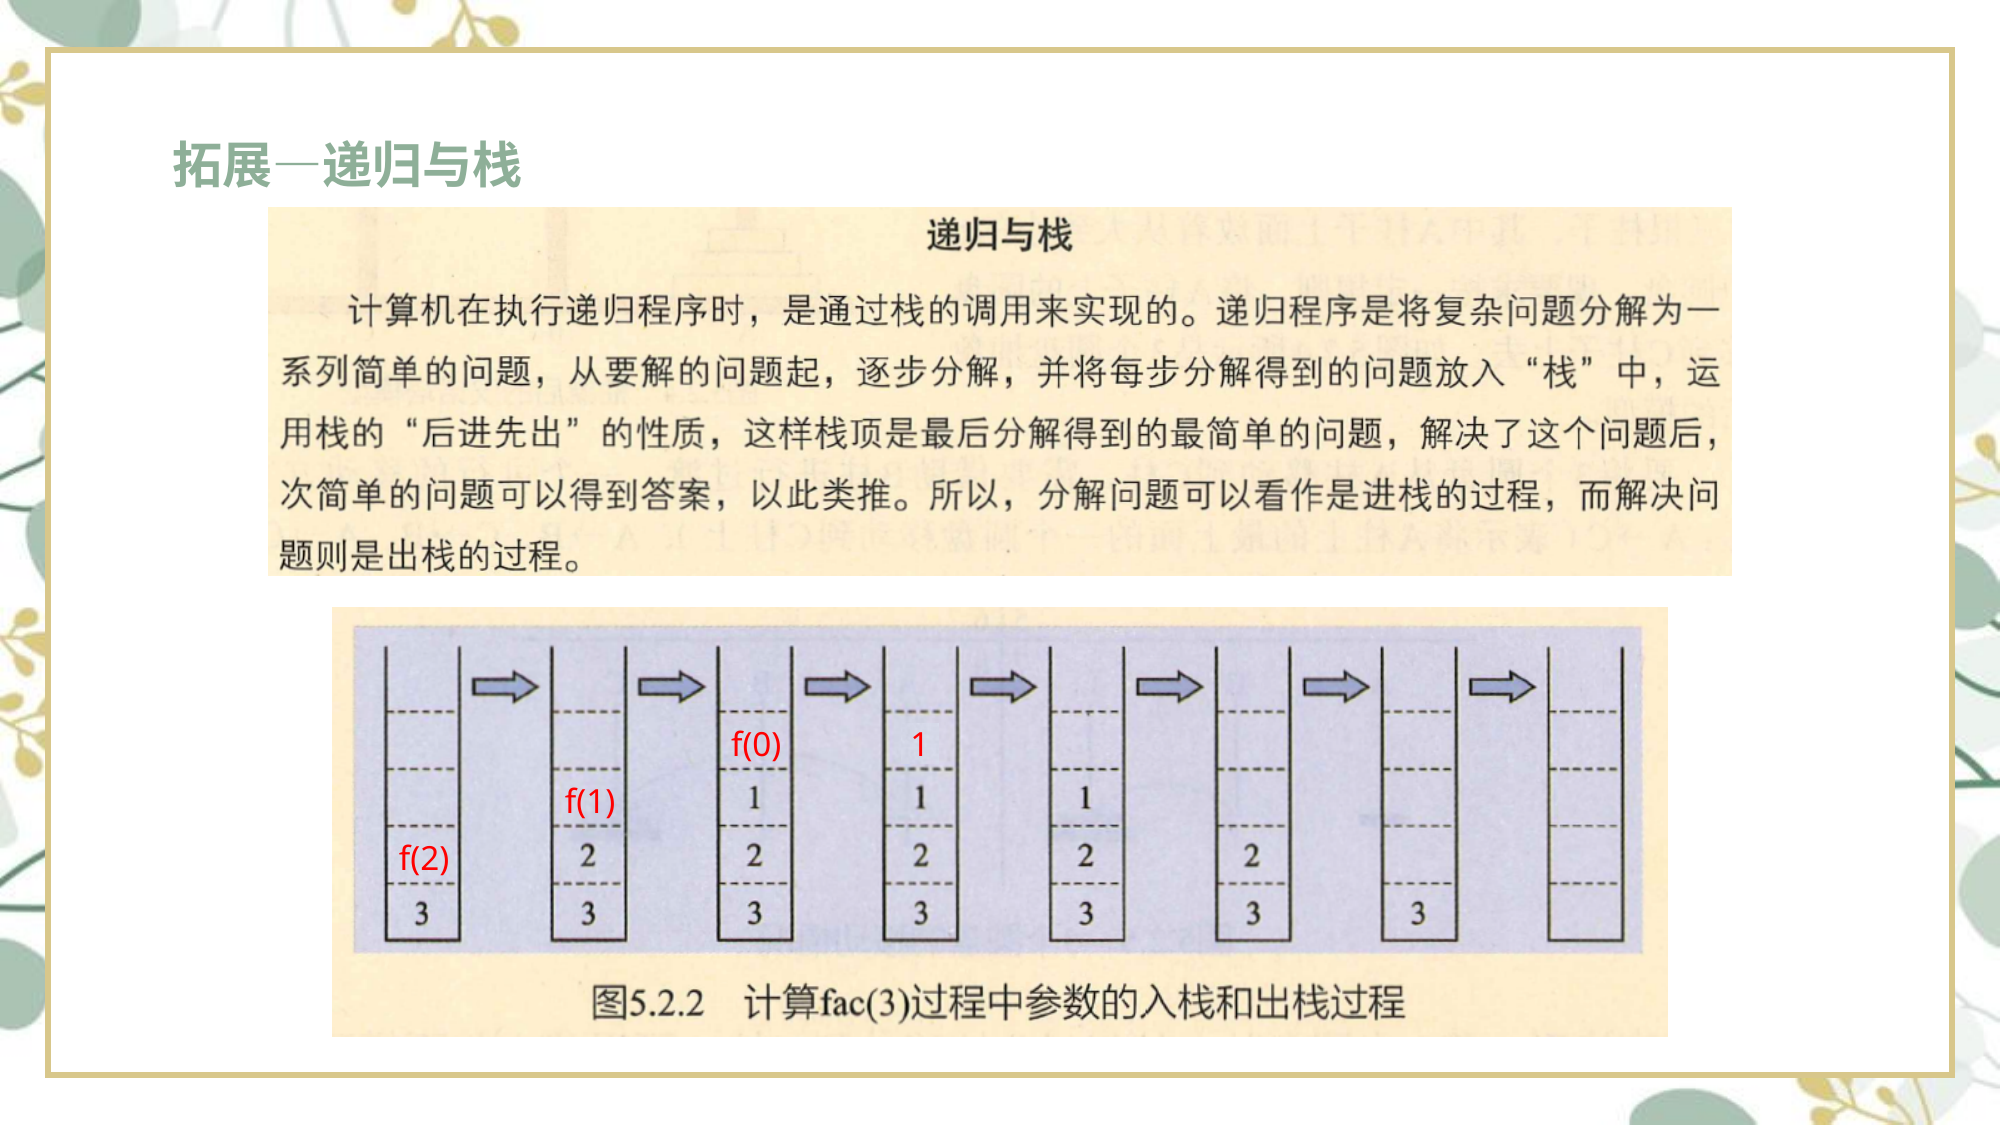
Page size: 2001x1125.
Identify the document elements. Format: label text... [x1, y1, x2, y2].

picture [0, 0, 2000, 1125]
text_box 拓展—递归与栈 [157, 126, 538, 201]
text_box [331, 607, 1668, 1037]
